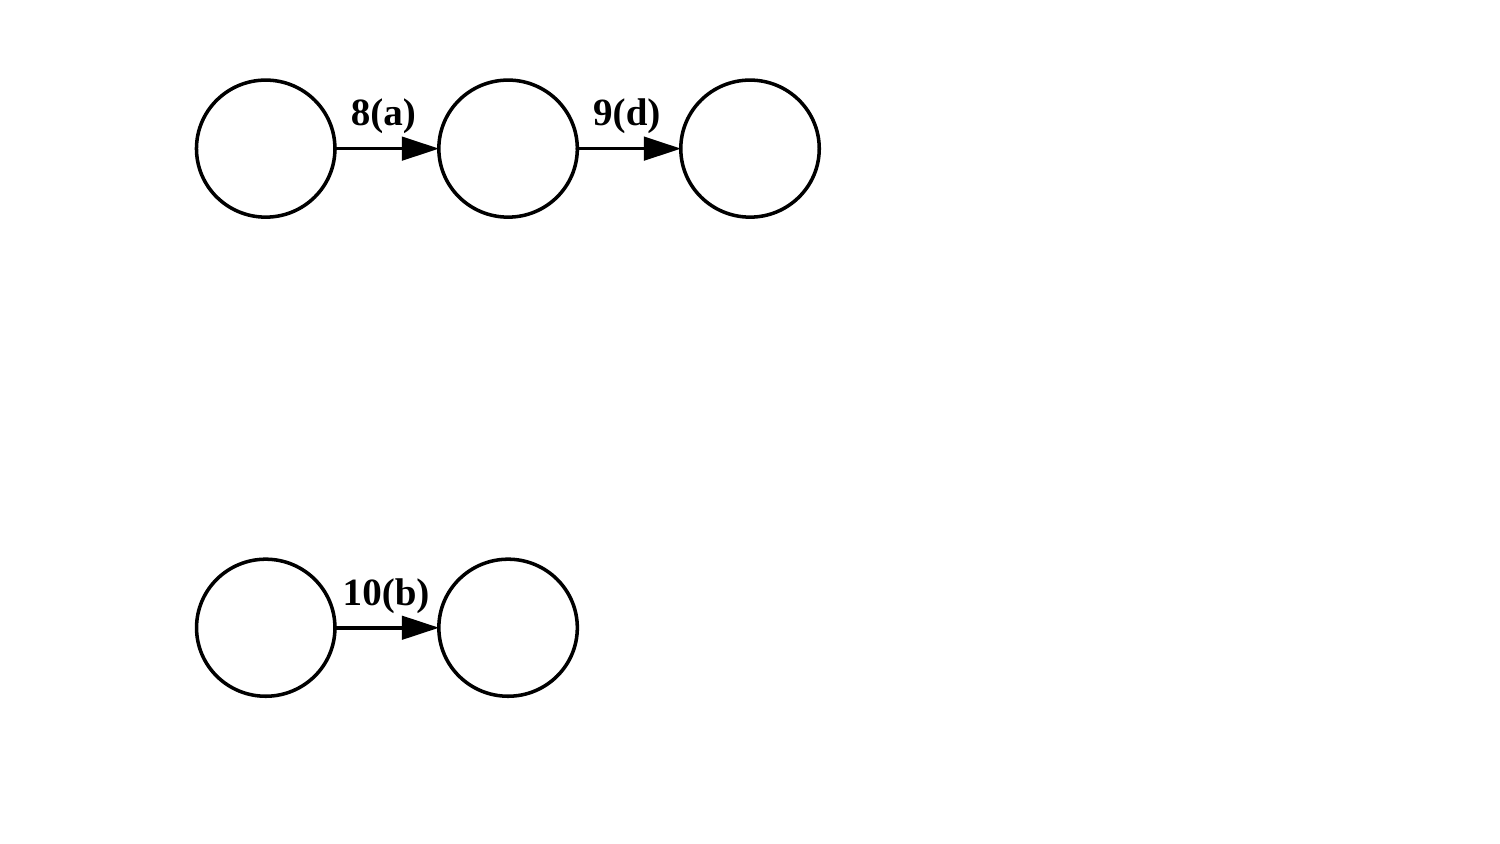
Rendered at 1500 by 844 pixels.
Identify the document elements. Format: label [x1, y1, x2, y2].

text_box [187, 66, 1313, 706]
